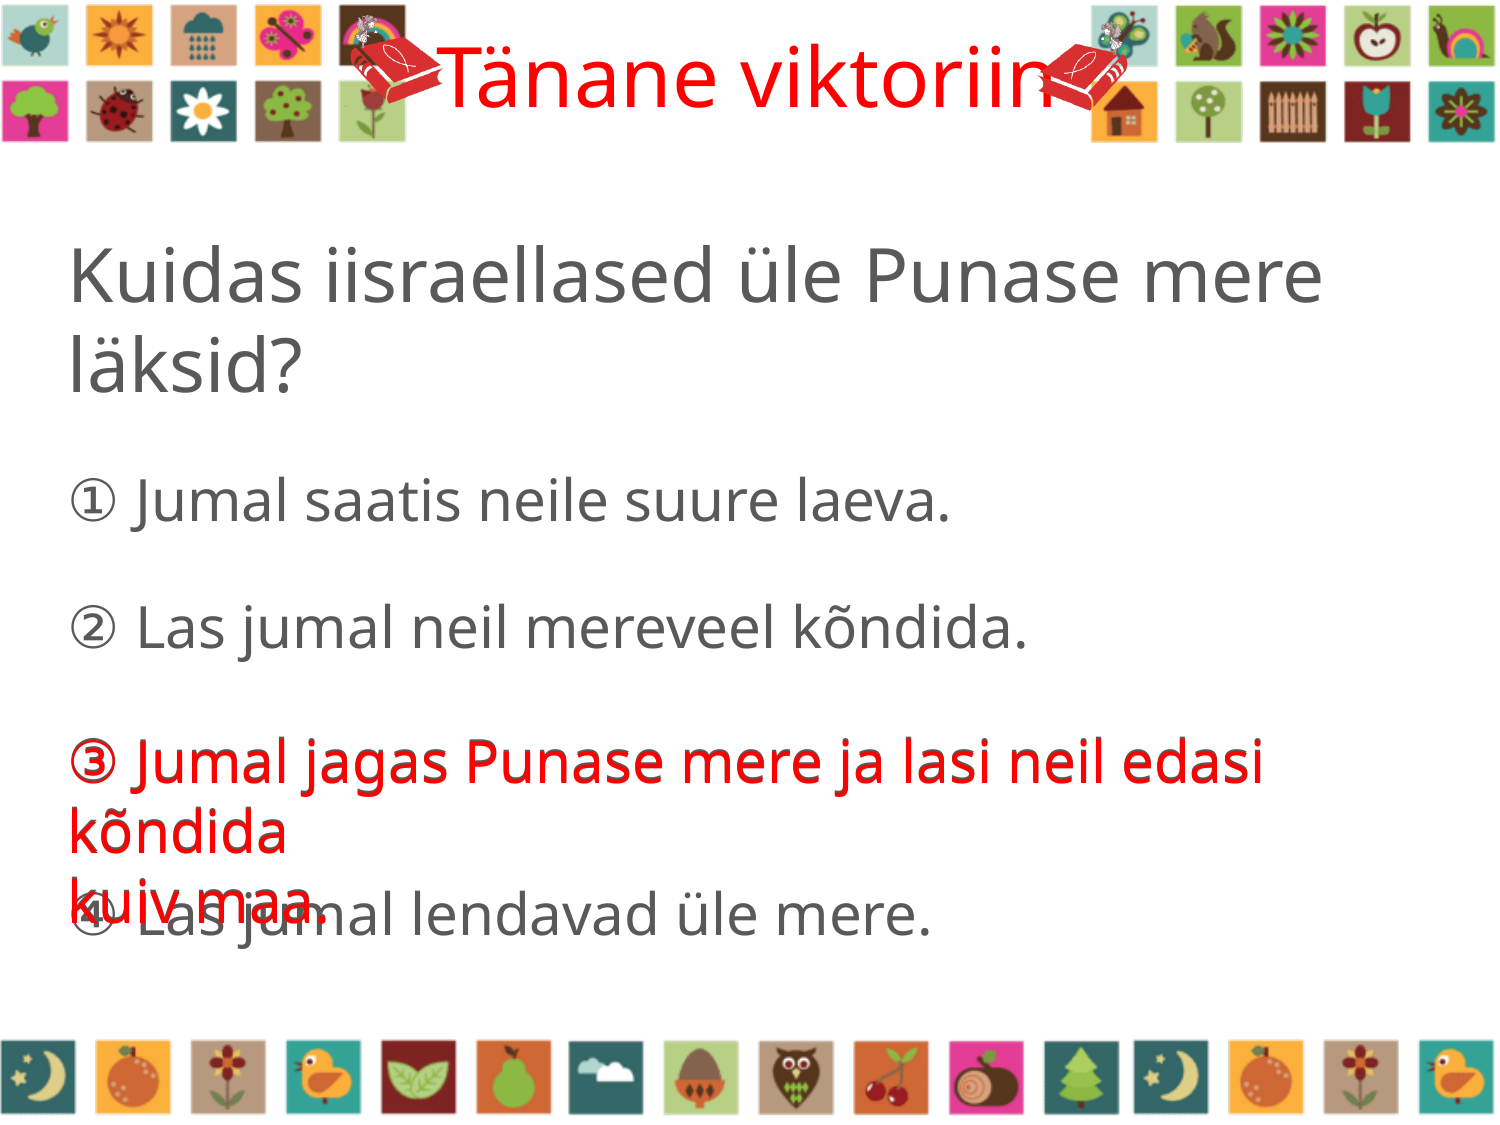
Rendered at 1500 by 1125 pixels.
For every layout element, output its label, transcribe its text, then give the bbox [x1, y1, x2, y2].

picture [0, 0, 475, 150]
text_box Tänane viktoriin [425, 16, 1078, 131]
text_box Kuidas iisraellased üle Punase mere läksid? [53, 219, 1436, 415]
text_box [0, 1028, 1500, 1118]
text_box ① Jumal saatis neile suure laeva. [53, 456, 1436, 541]
text_box ④ Las jumal lendavad üle mere. [53, 943, 1483, 955]
picture [1005, 3, 1500, 150]
text_box ③ Jumal jagas Punase mere ja lasi neil edasi kõndida kuiv maa. [53, 717, 1483, 943]
text_box ② Las jumal neil mereveel kõndida. [53, 582, 1436, 668]
